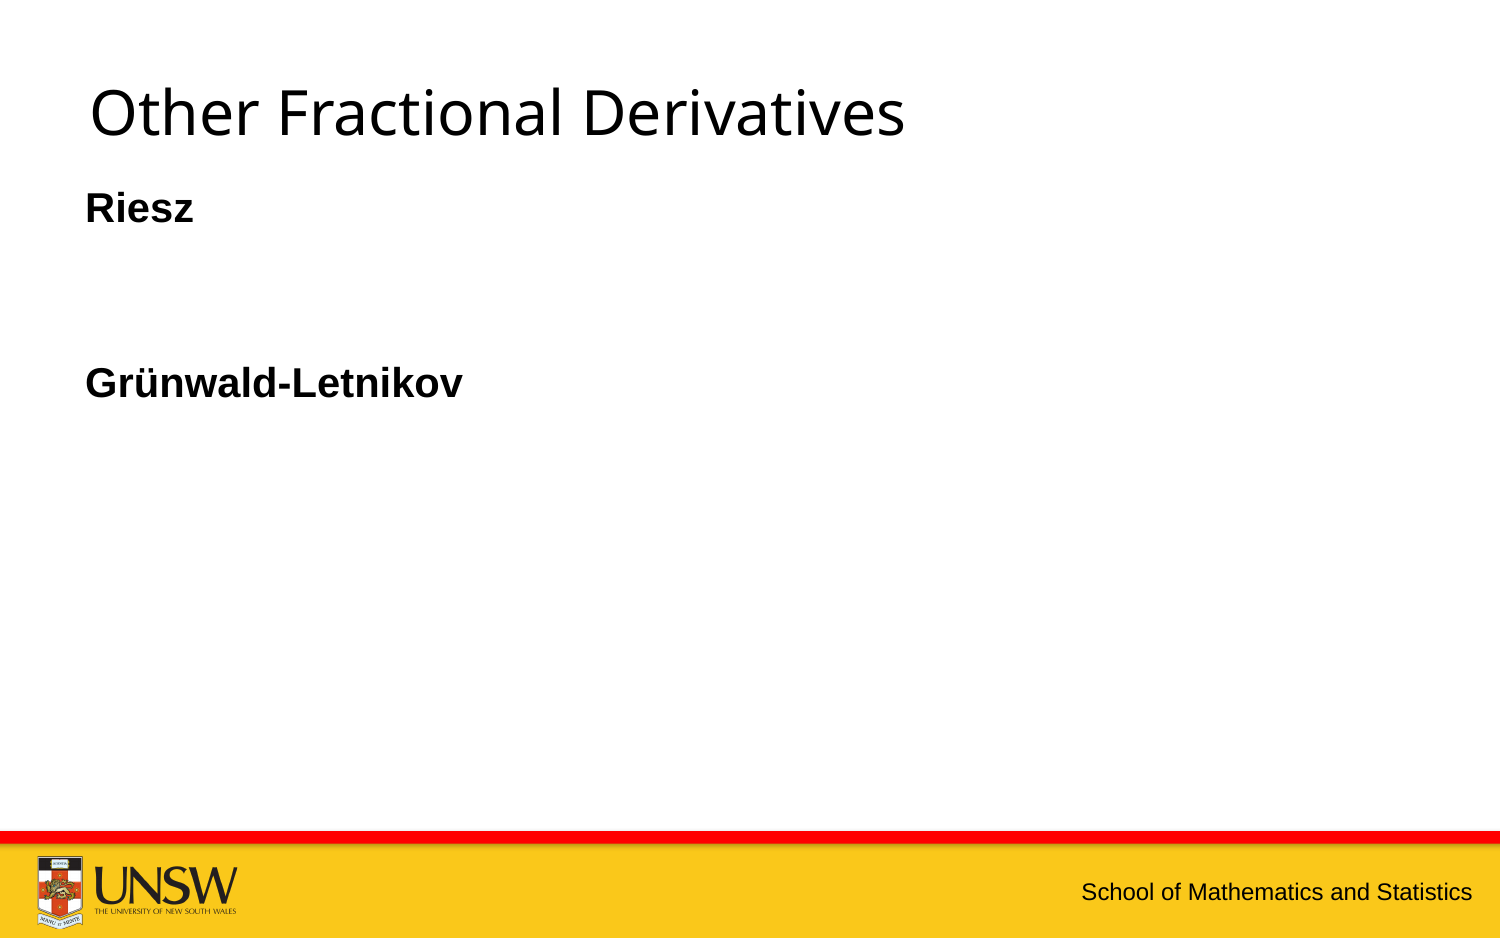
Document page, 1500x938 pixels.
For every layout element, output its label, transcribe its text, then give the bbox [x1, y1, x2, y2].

title Other Fractional Derivatives [75, 65, 1425, 174]
